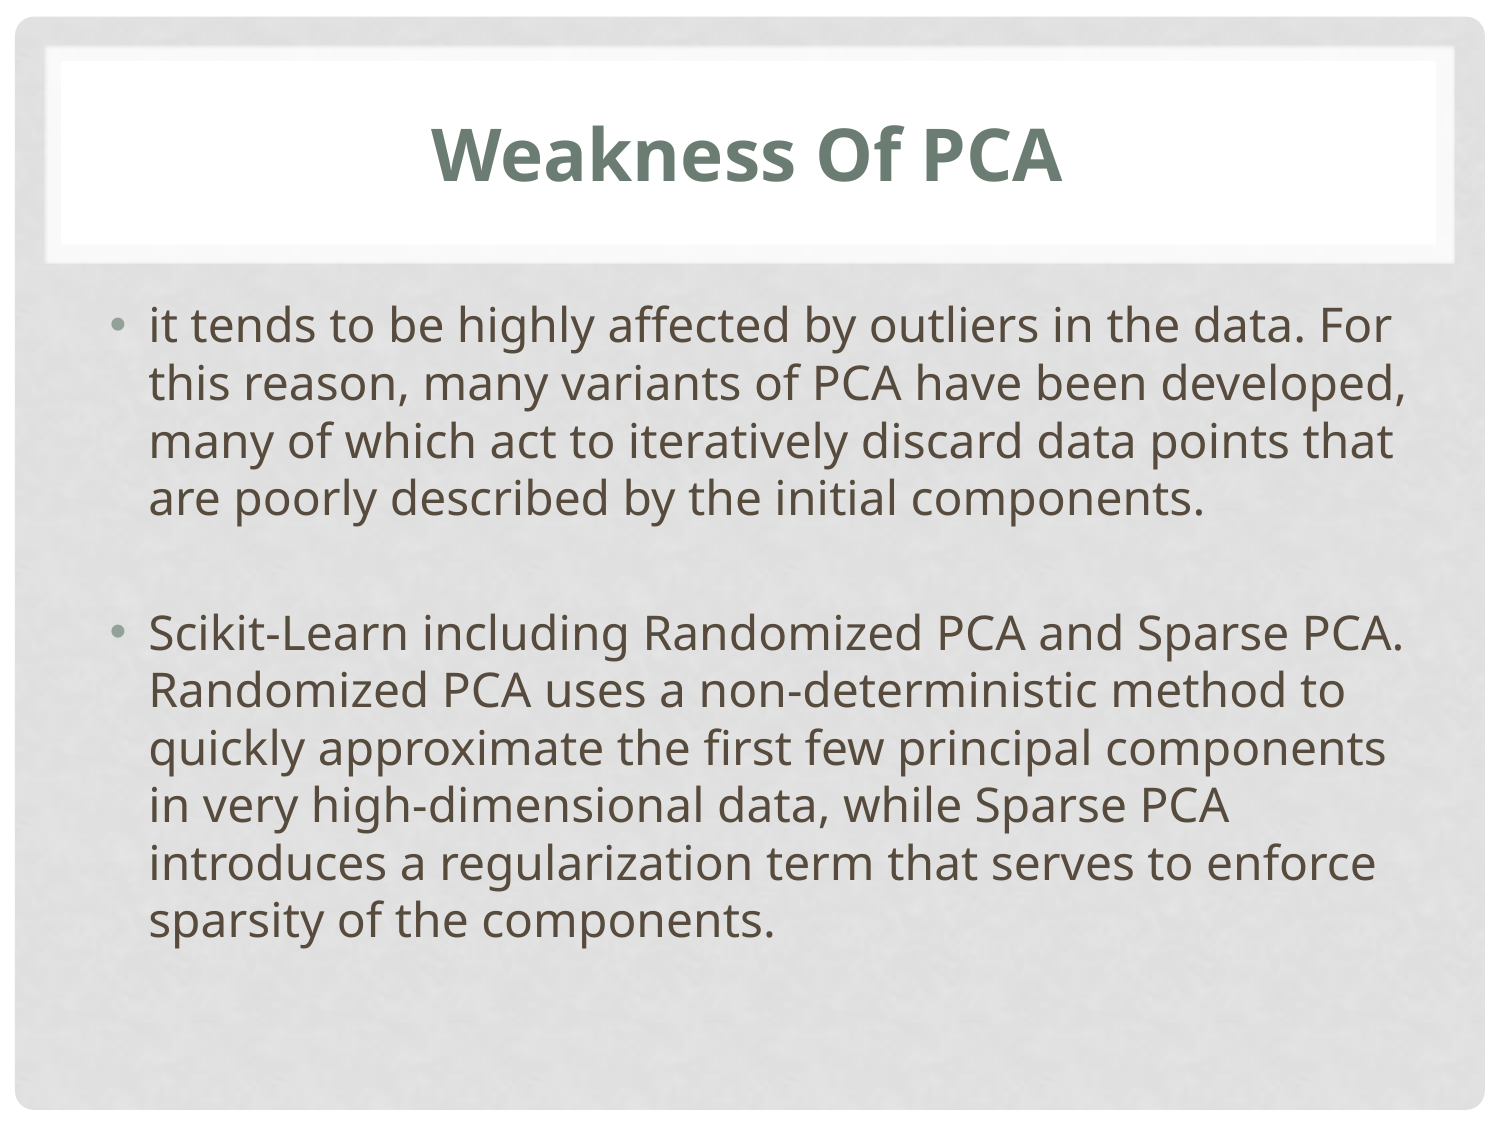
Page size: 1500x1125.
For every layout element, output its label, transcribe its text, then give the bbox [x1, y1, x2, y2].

list it tends to be highly affected by outliers in the data. For this reason, many variants of PCA have been developed, many of which act to iteratively discard data points that are poorly described by the initial components. Scikit-Learn including Randomized PCA and Sparse PCA. Randomized PCA uses a non-deterministic method to quickly approximate the first few principal components in very high-dimensional data, while Sparse PCA introduces a regularization term that serves to enforce sparsity of the components. [75, 287, 1425, 1005]
title Weakness Of PCA [69, 66, 1425, 238]
